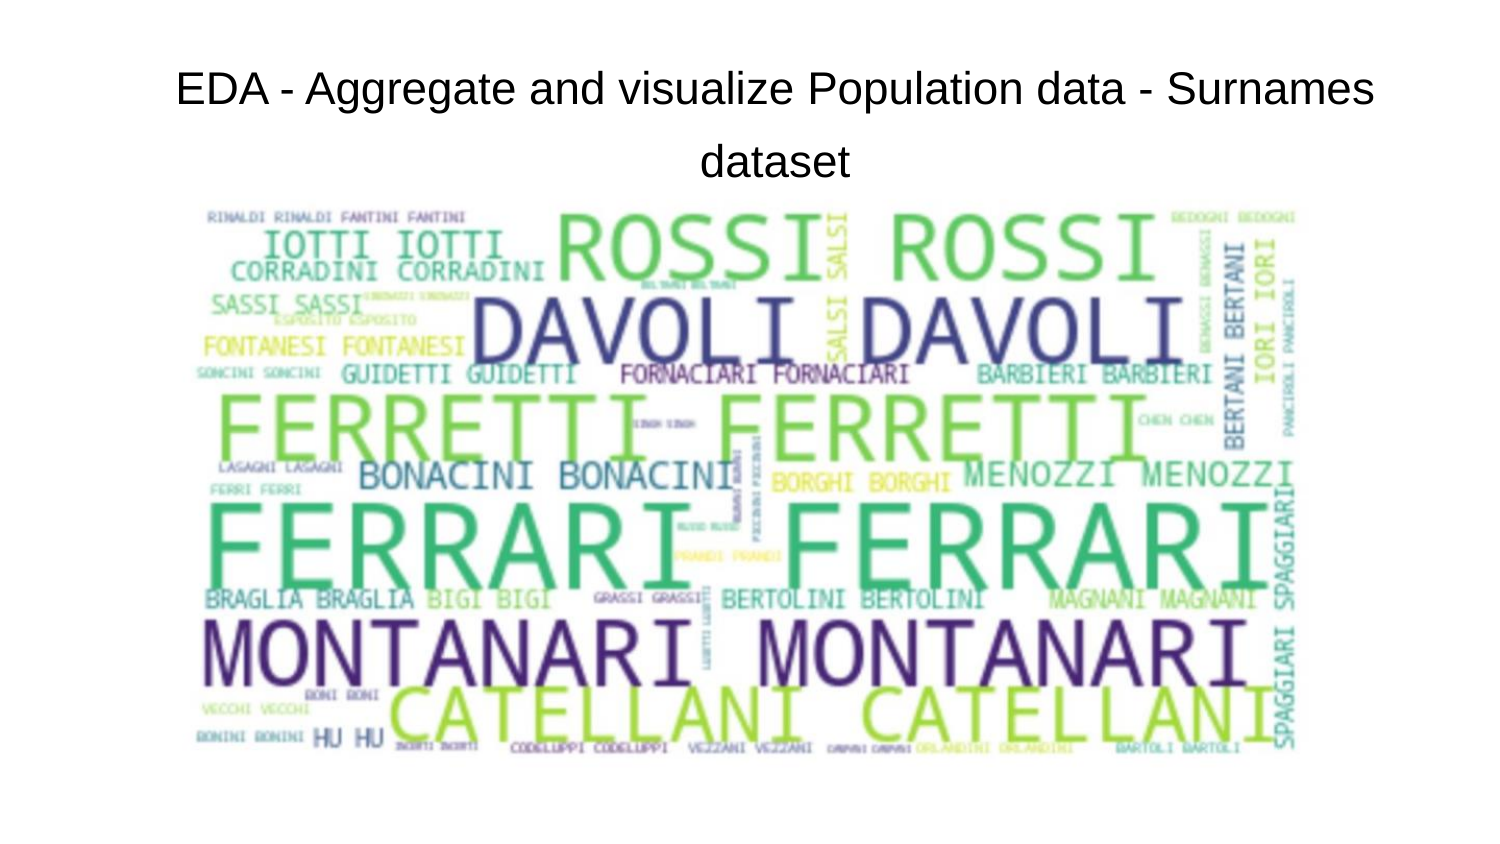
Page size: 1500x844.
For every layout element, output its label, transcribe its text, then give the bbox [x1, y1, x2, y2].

text_box [0, 0, 1500, 844]
text_box EDA - Aggregate and visualize Population data - Surnames dataset [175, 52, 1400, 187]
